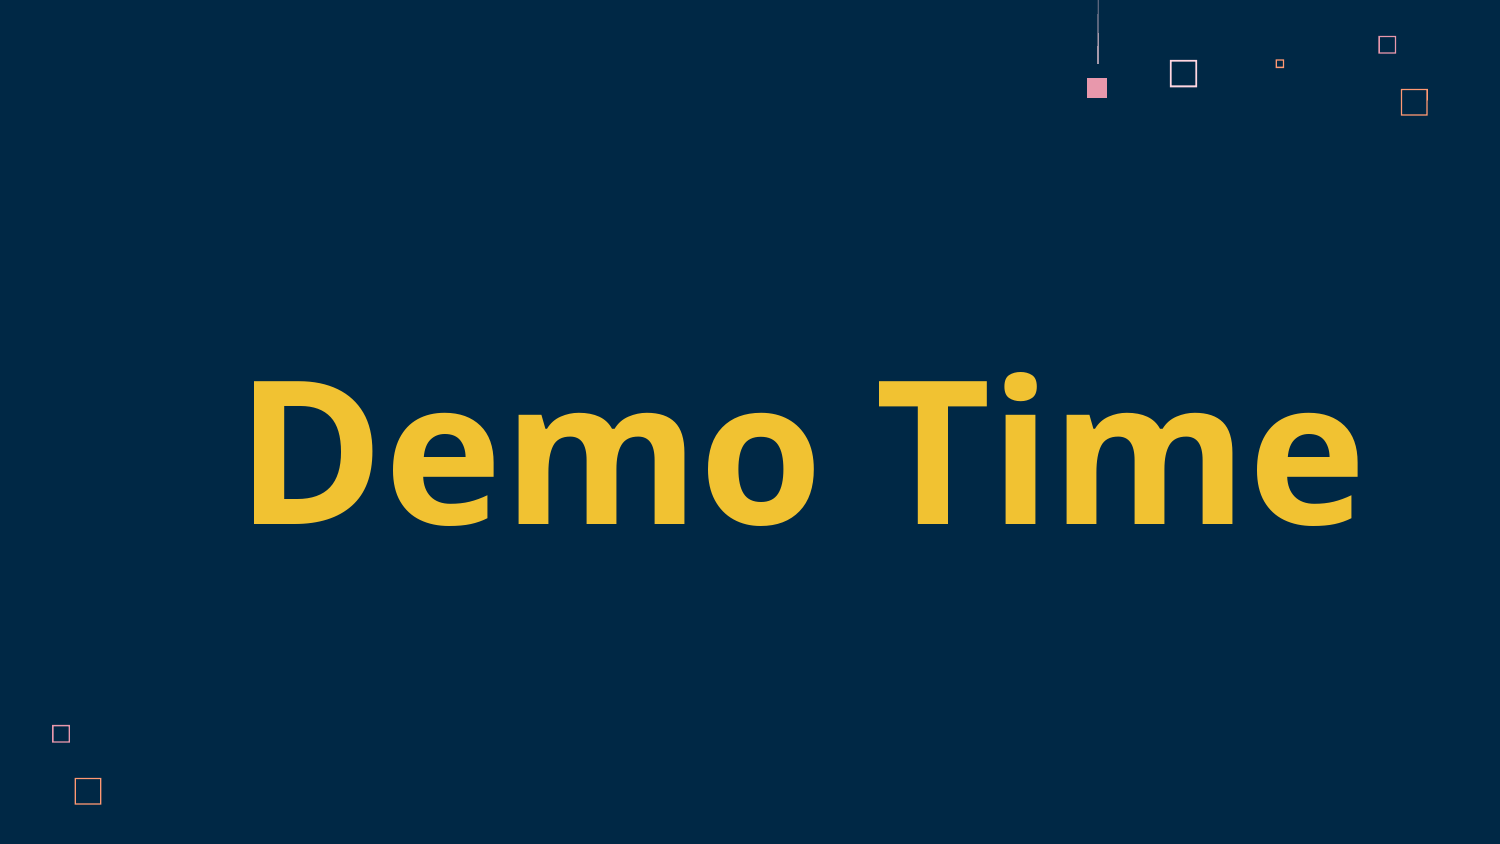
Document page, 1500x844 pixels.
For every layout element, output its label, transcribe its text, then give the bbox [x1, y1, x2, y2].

title Demo Time [221, 194, 1383, 580]
